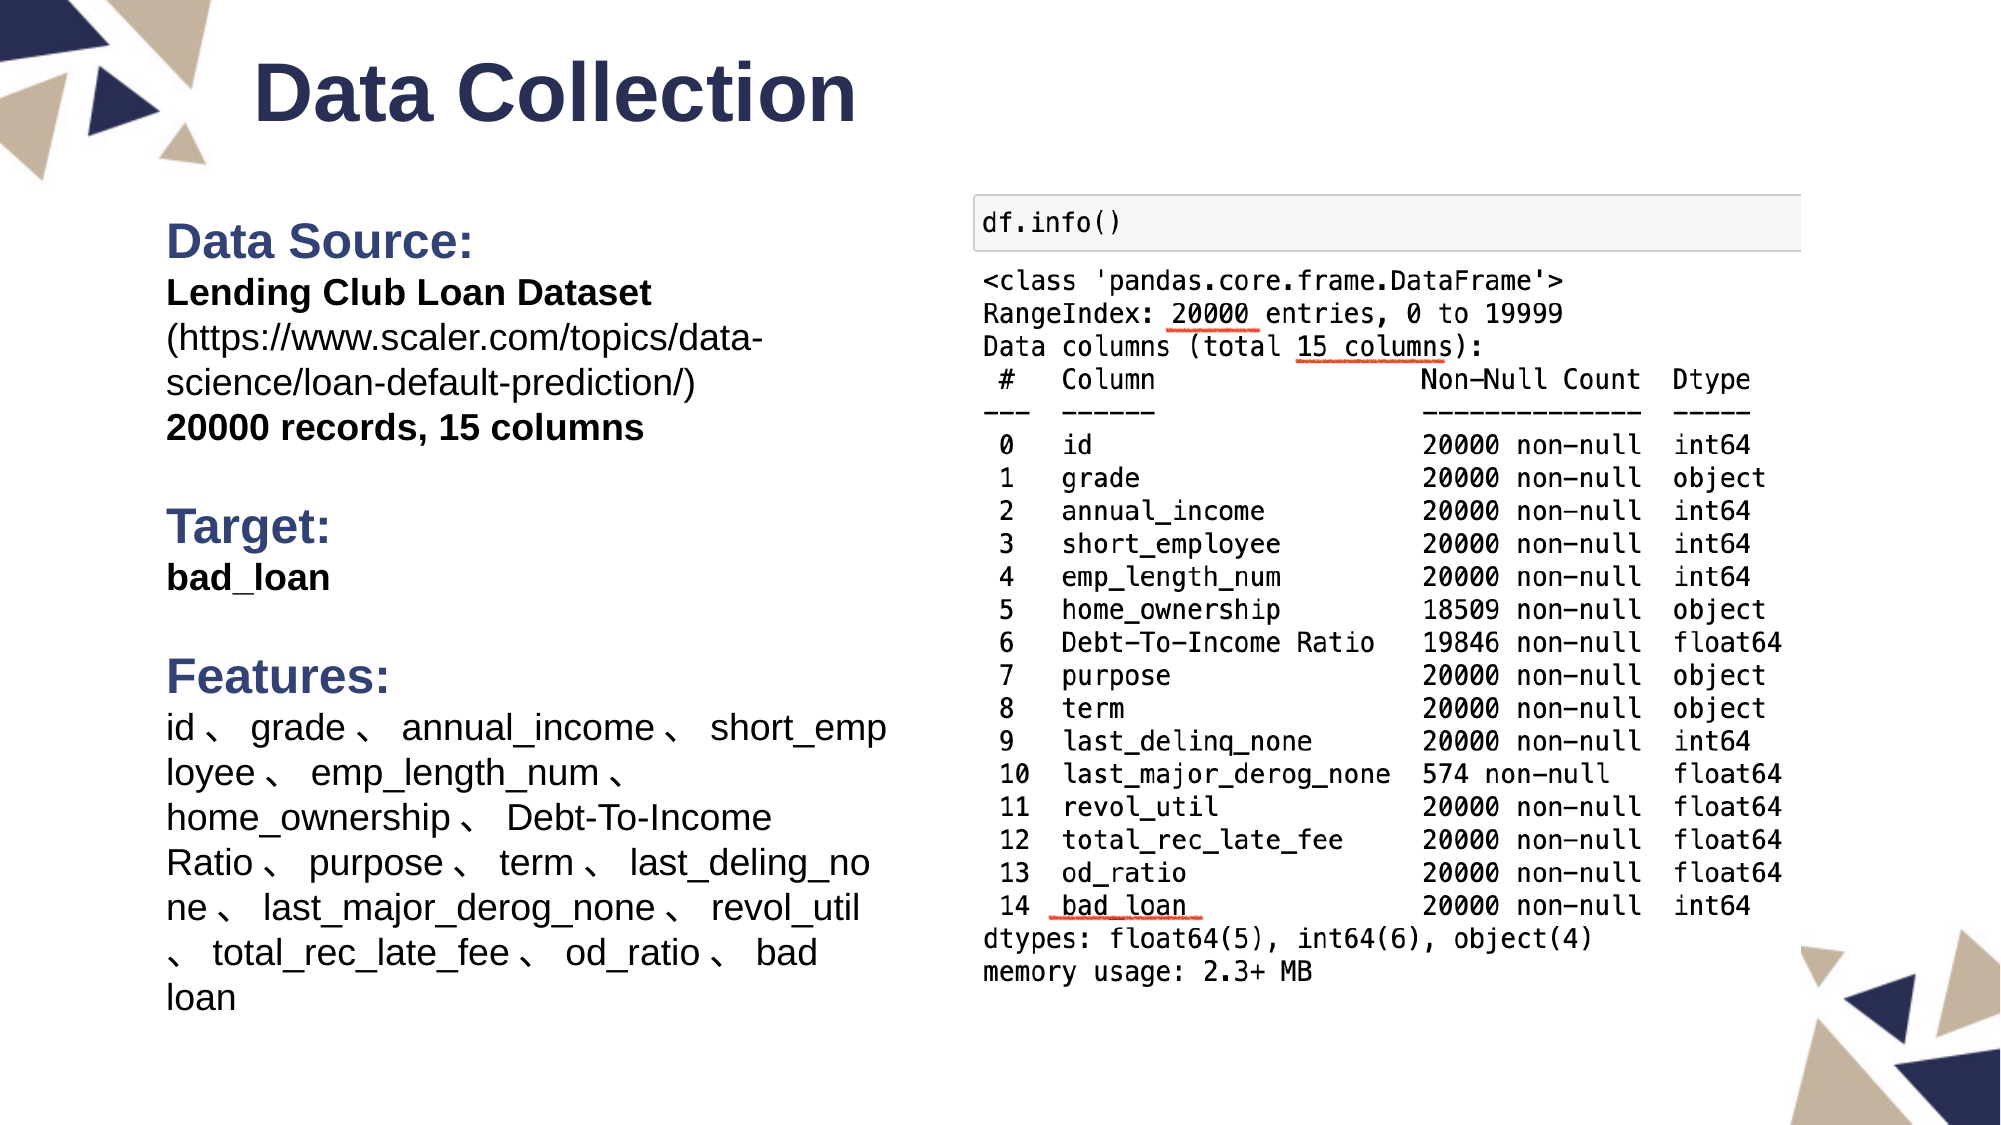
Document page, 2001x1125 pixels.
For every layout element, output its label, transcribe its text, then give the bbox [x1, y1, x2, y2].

text_box Data Collection [233, 31, 879, 146]
text_box Data Source: Lending Club Loan Dataset (https://www.scaler.com/topics/data-science/loan-default-prediction/) 20000 records, 15 columns Target: bad_loan Features: id、grade、annual_income、short_employee、emp_length_num、 home_ownership、Debt-To-Income Ratio、purpose、term、last_deling_none、last_major_derog_none、revol_util、total_rec_late_fee、od_ratio、bad loan [151, 200, 903, 1026]
picture [0, 0, 2001, 1125]
